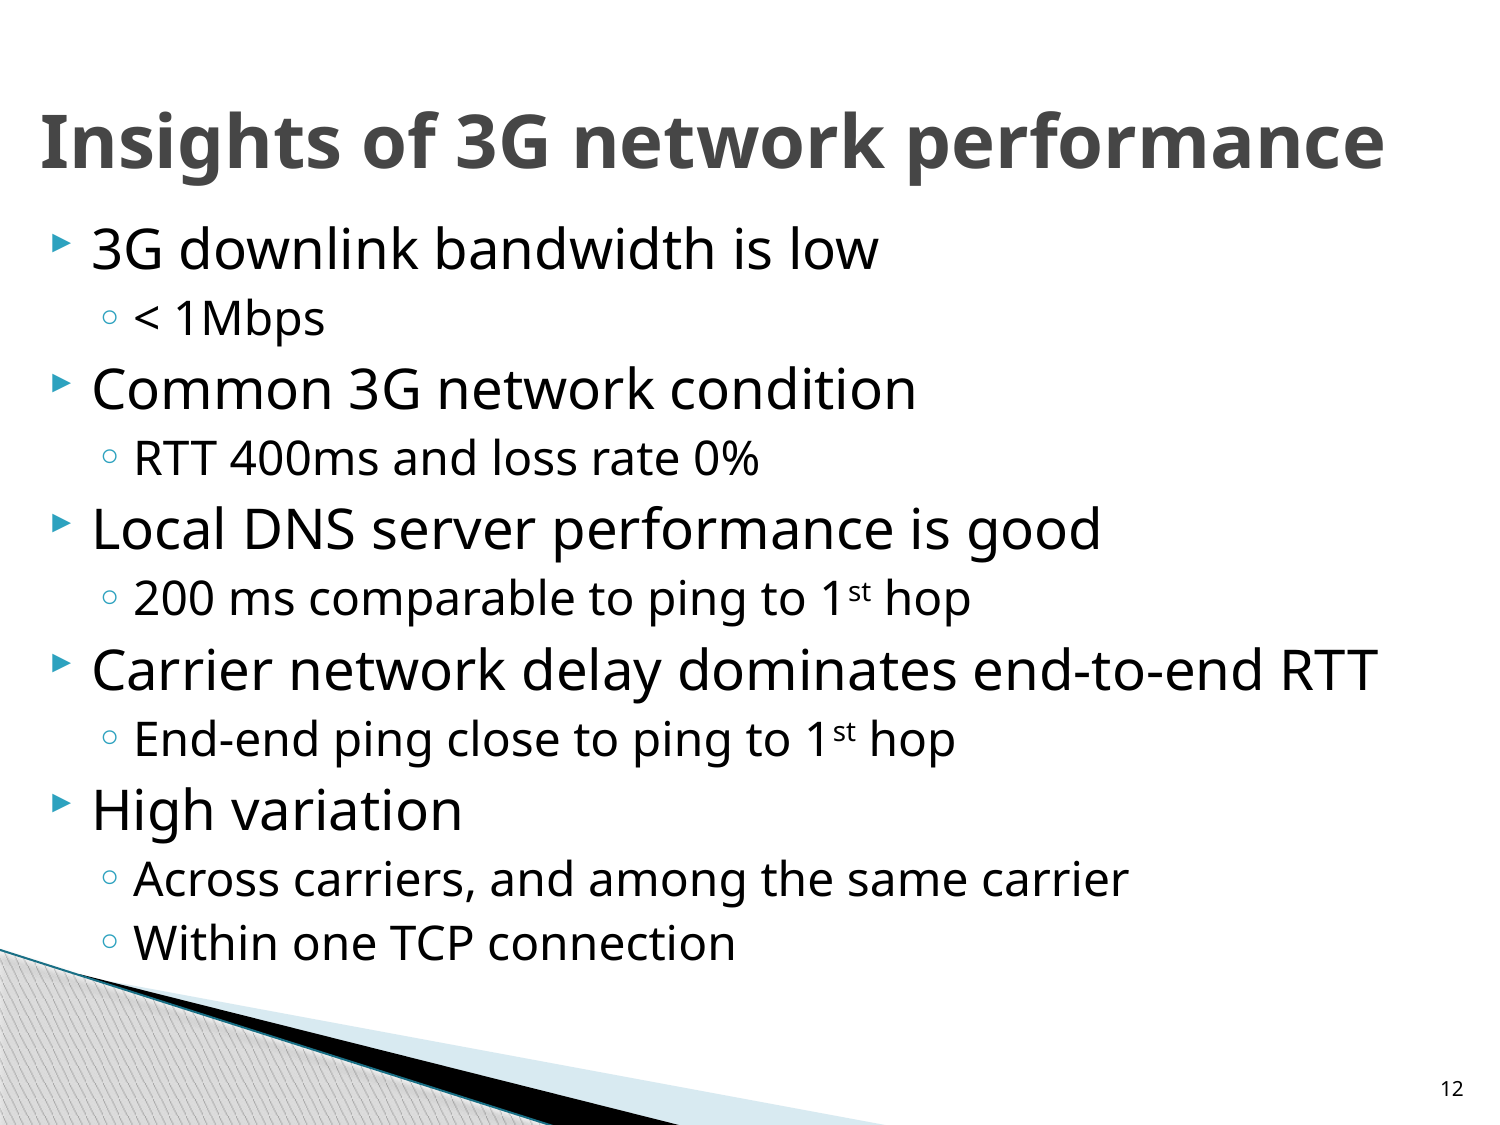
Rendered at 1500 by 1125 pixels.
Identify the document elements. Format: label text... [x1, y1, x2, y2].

text_box [0, 953, 16, 960]
title Insights of 3G network performance [25, 45, 1457, 233]
text_box [194, 1016, 542, 1125]
slide_number 12 [1418, 1051, 1479, 1112]
list 3G downlink bandwidth is low < 1Mbps Common 3G network condition RTT 400ms and loss rate 0% Local DNS server performance is good 200 ms comparable to ping to 1st hop Carrier network delay dominates end-to-end RTT End-end ping close to ping to 1st hop High variation Across carriers, and among the same carrier Within one TCP connection [16, 205, 1491, 1016]
